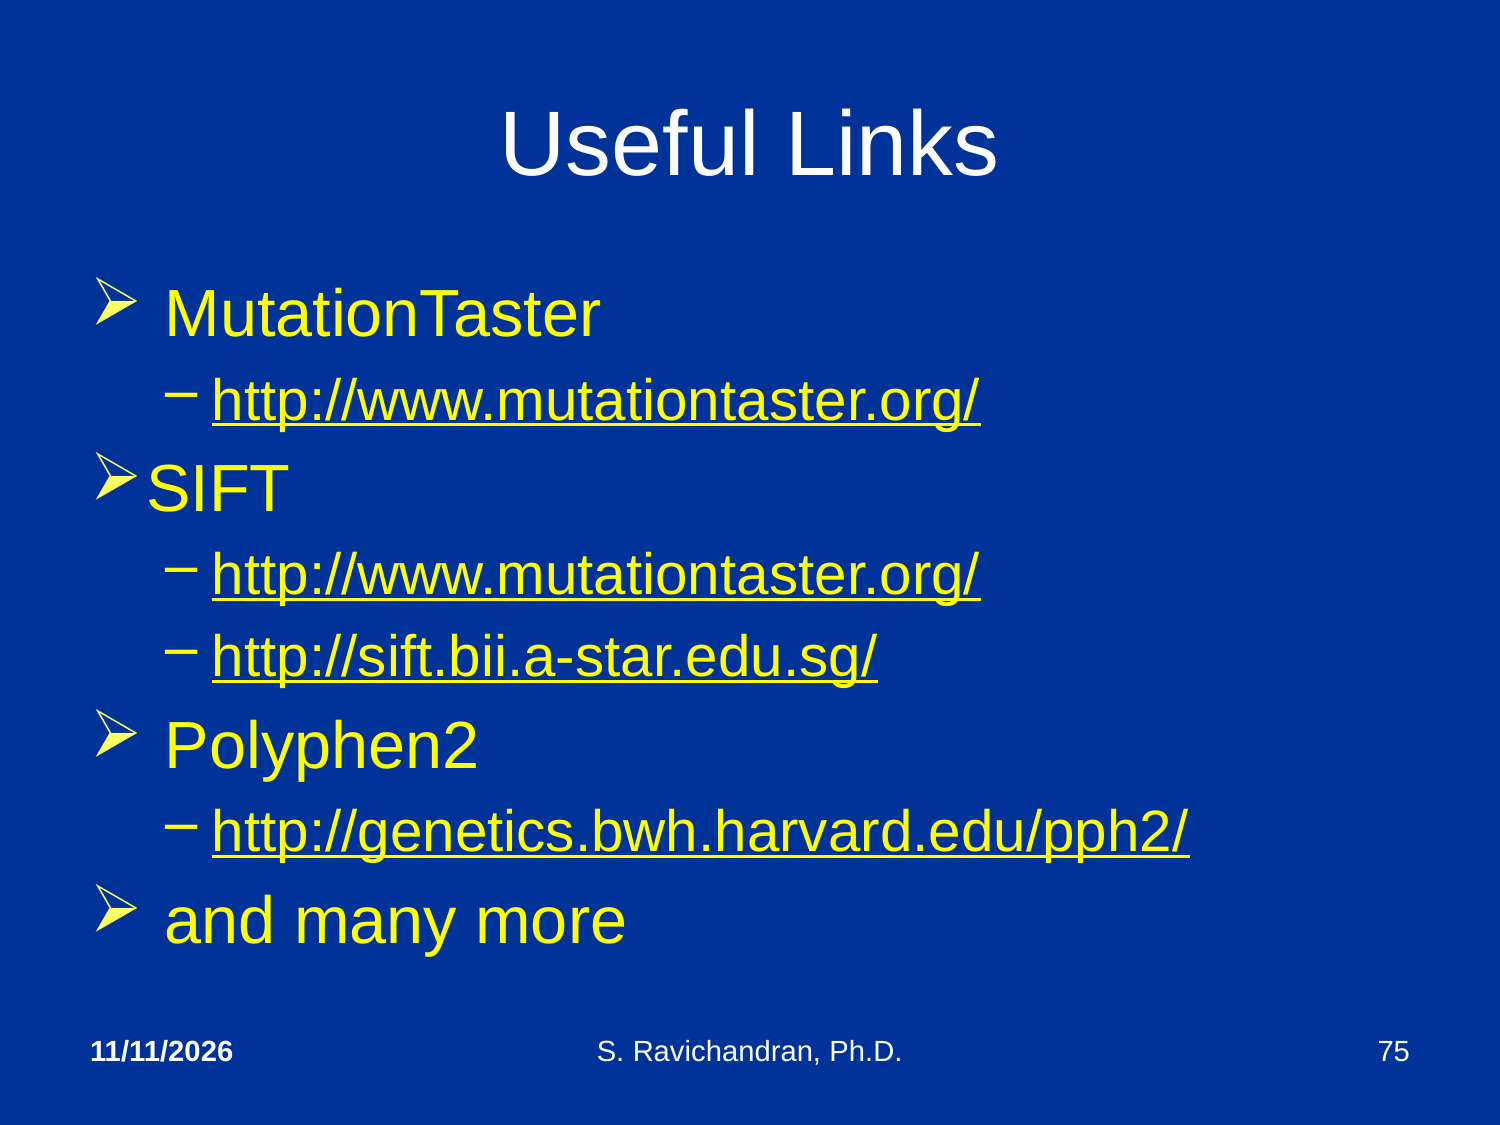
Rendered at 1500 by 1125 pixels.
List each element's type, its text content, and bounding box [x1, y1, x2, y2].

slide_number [74, 1024, 426, 1103]
title Useful Links [74, 44, 1426, 233]
footer S. Ravichandran, Ph.D. [512, 1024, 988, 1103]
slide_number 75 [1074, 1024, 1426, 1103]
list MutationTaster http://www.mutationtaster.org/ SIFT http://www.mutationtaster.org/ http://sift.bii.a-star.edu.sg/ Polyphen2 http://genetics.bwh.harvard.edu/pph2/ and many more [74, 262, 1426, 1006]
